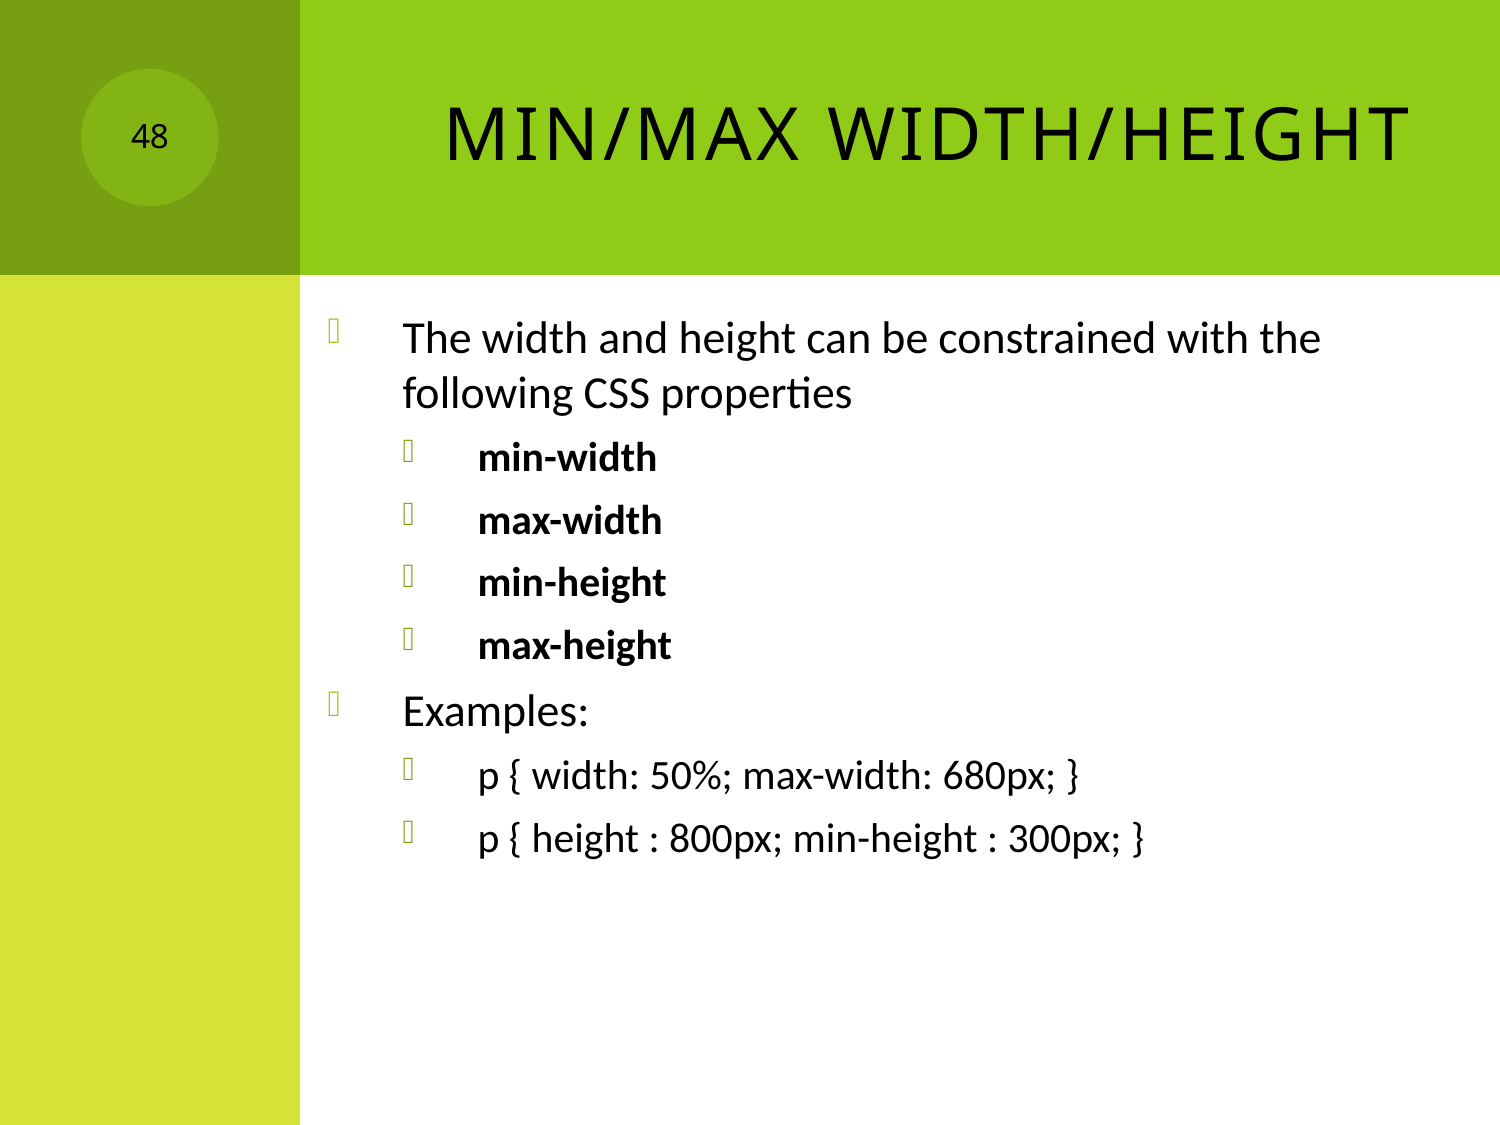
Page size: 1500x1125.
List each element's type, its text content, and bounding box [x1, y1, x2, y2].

slide_number 48 [87, 87, 213, 188]
list The width and height can be constrained with the following CSS properties min-width max-width min-height max-height Examples: p { width: 50%; max-width: 680px; } p { height : 800px; min-height : 300px; } [312, 299, 1475, 1013]
title Min/Max Width/Height [399, 37, 1425, 225]
